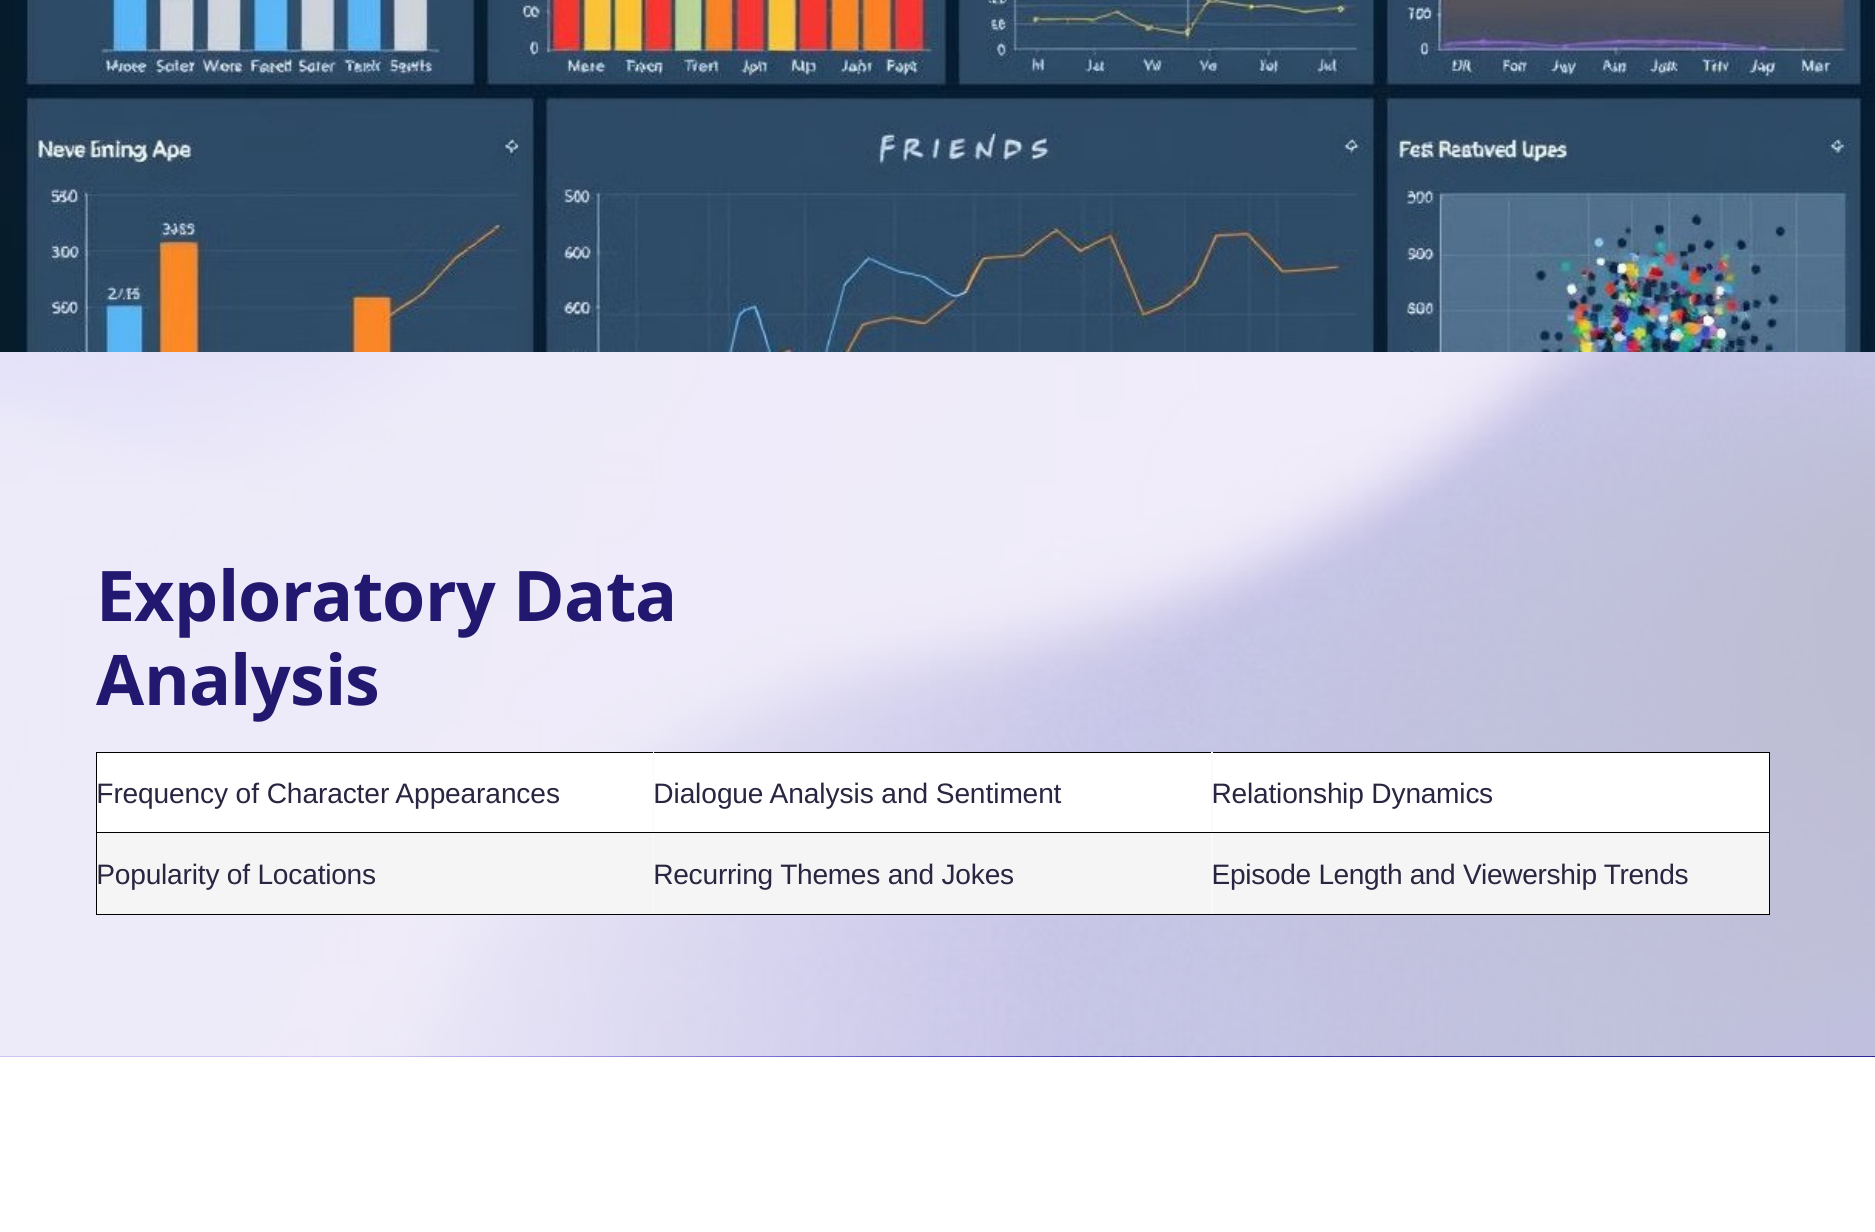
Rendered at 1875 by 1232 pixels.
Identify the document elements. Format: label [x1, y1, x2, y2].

text_box [0, 0, 1875, 1057]
